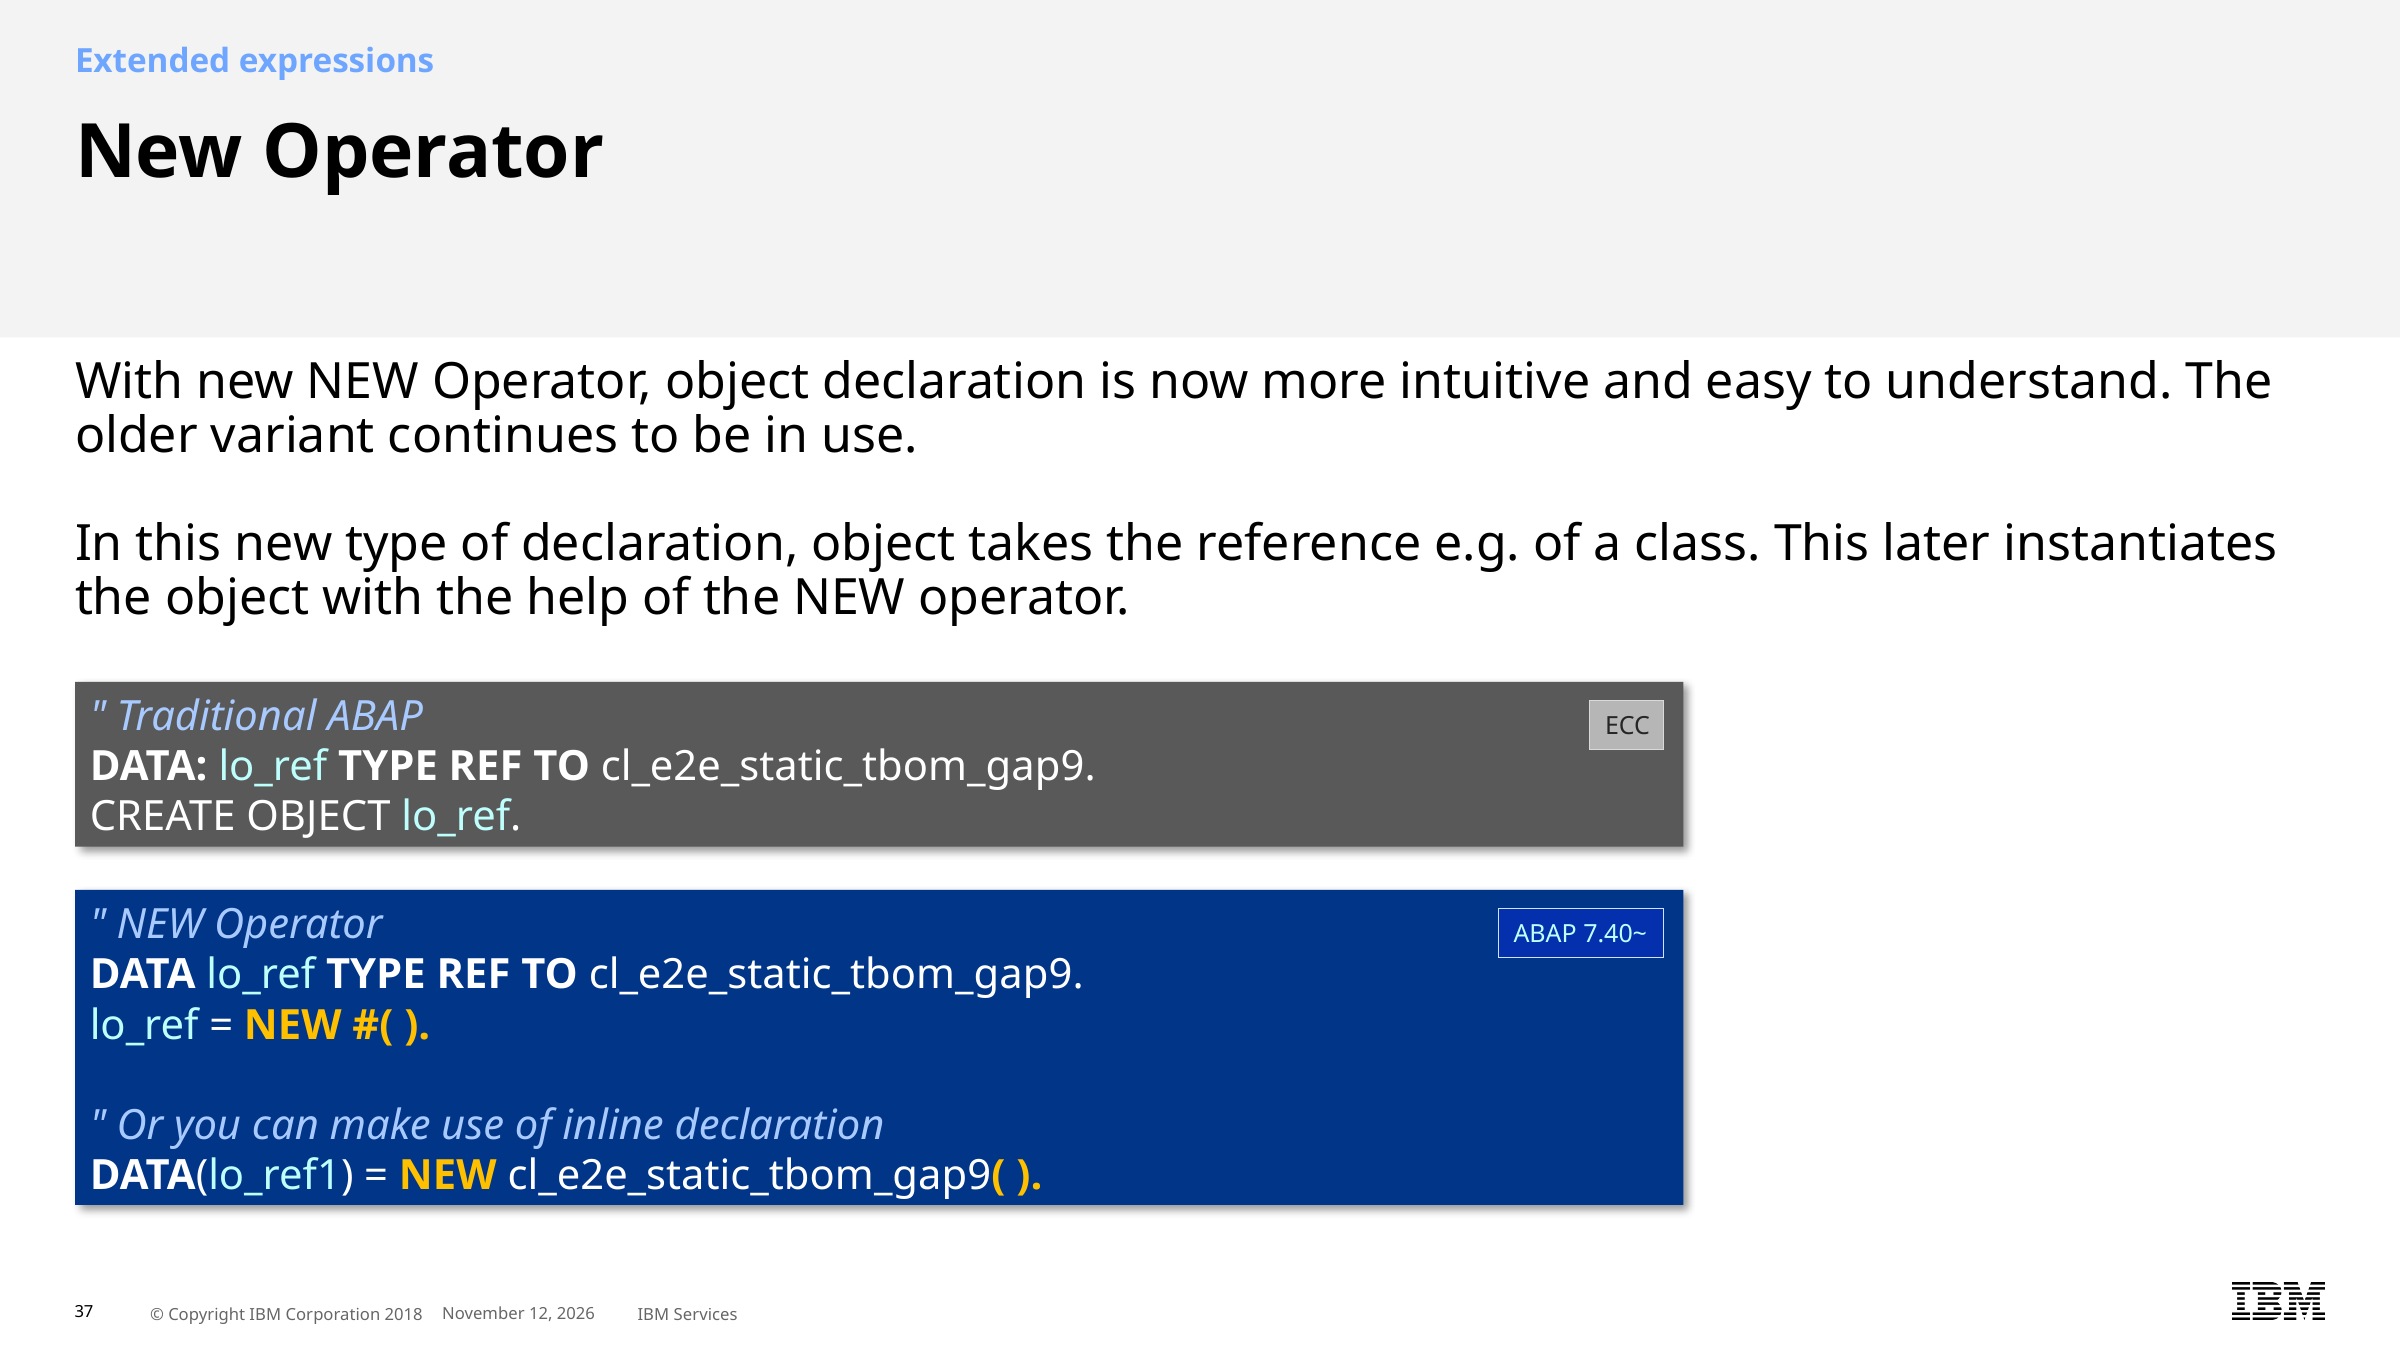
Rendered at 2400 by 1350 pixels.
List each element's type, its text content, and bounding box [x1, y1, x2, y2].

text_box ABAP 7.40~ [1498, 908, 1664, 958]
text_box " NEW Operator DATA lo_ref TYPE REF TO cl_e2e_static_tbom_gap9. lo_ref = NEW #( ). " Or you can make use of inline declaration DATA(lo_ref1) = NEW cl_e2e_static_tbom_gap9( ). [75, 889, 1684, 1205]
text_box ECC [1589, 700, 1664, 750]
list Extended expressions [75, 43, 563, 113]
text_box [150, 362, 2258, 478]
text_box " Traditional ABAP DATA: lo_ref TYPE REF TO cl_e2e_static_tbom_gap9. CREATE OBJECT lo_ref. [75, 681, 1684, 847]
title New Operator With new NEW Operator, object declaration is now more intuitive and easy to understand. The older variant continues to be in use. In this new type of declaration, object takes the reference e.g. of a class. This later instantiates the object with the help of the NEW operator. [75, 112, 2325, 245]
picture [2232, 1282, 2325, 1320]
